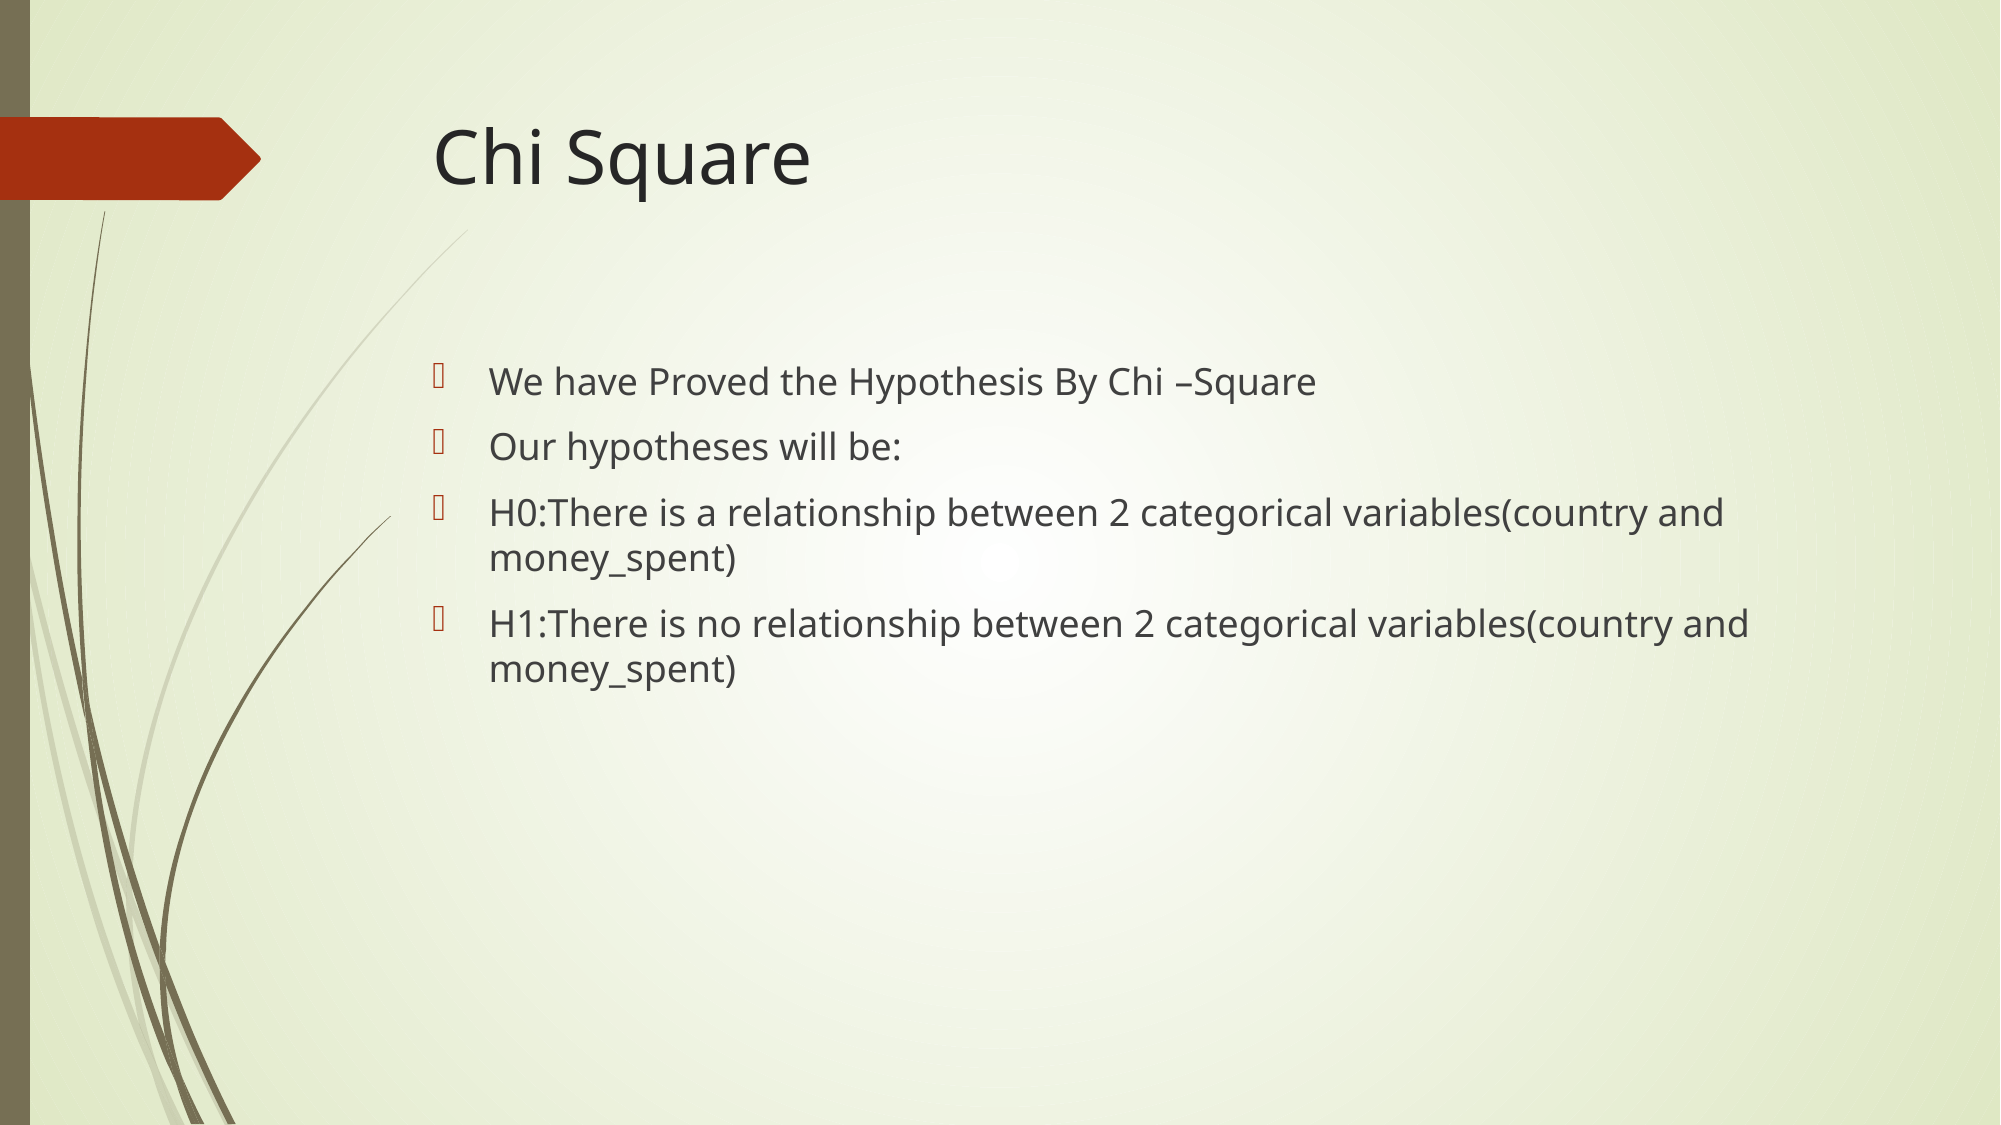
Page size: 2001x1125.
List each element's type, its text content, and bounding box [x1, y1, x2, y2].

title Chi Square [424, 101, 1888, 313]
list We have Proved the Hypothesis By Chi –Square Our hypotheses will be: H0:There is a relationship between 2 categorical variables(country and money_spent) H1:There is no relationship between 2 categorical variables(country and money_spent) [424, 349, 1888, 971]
